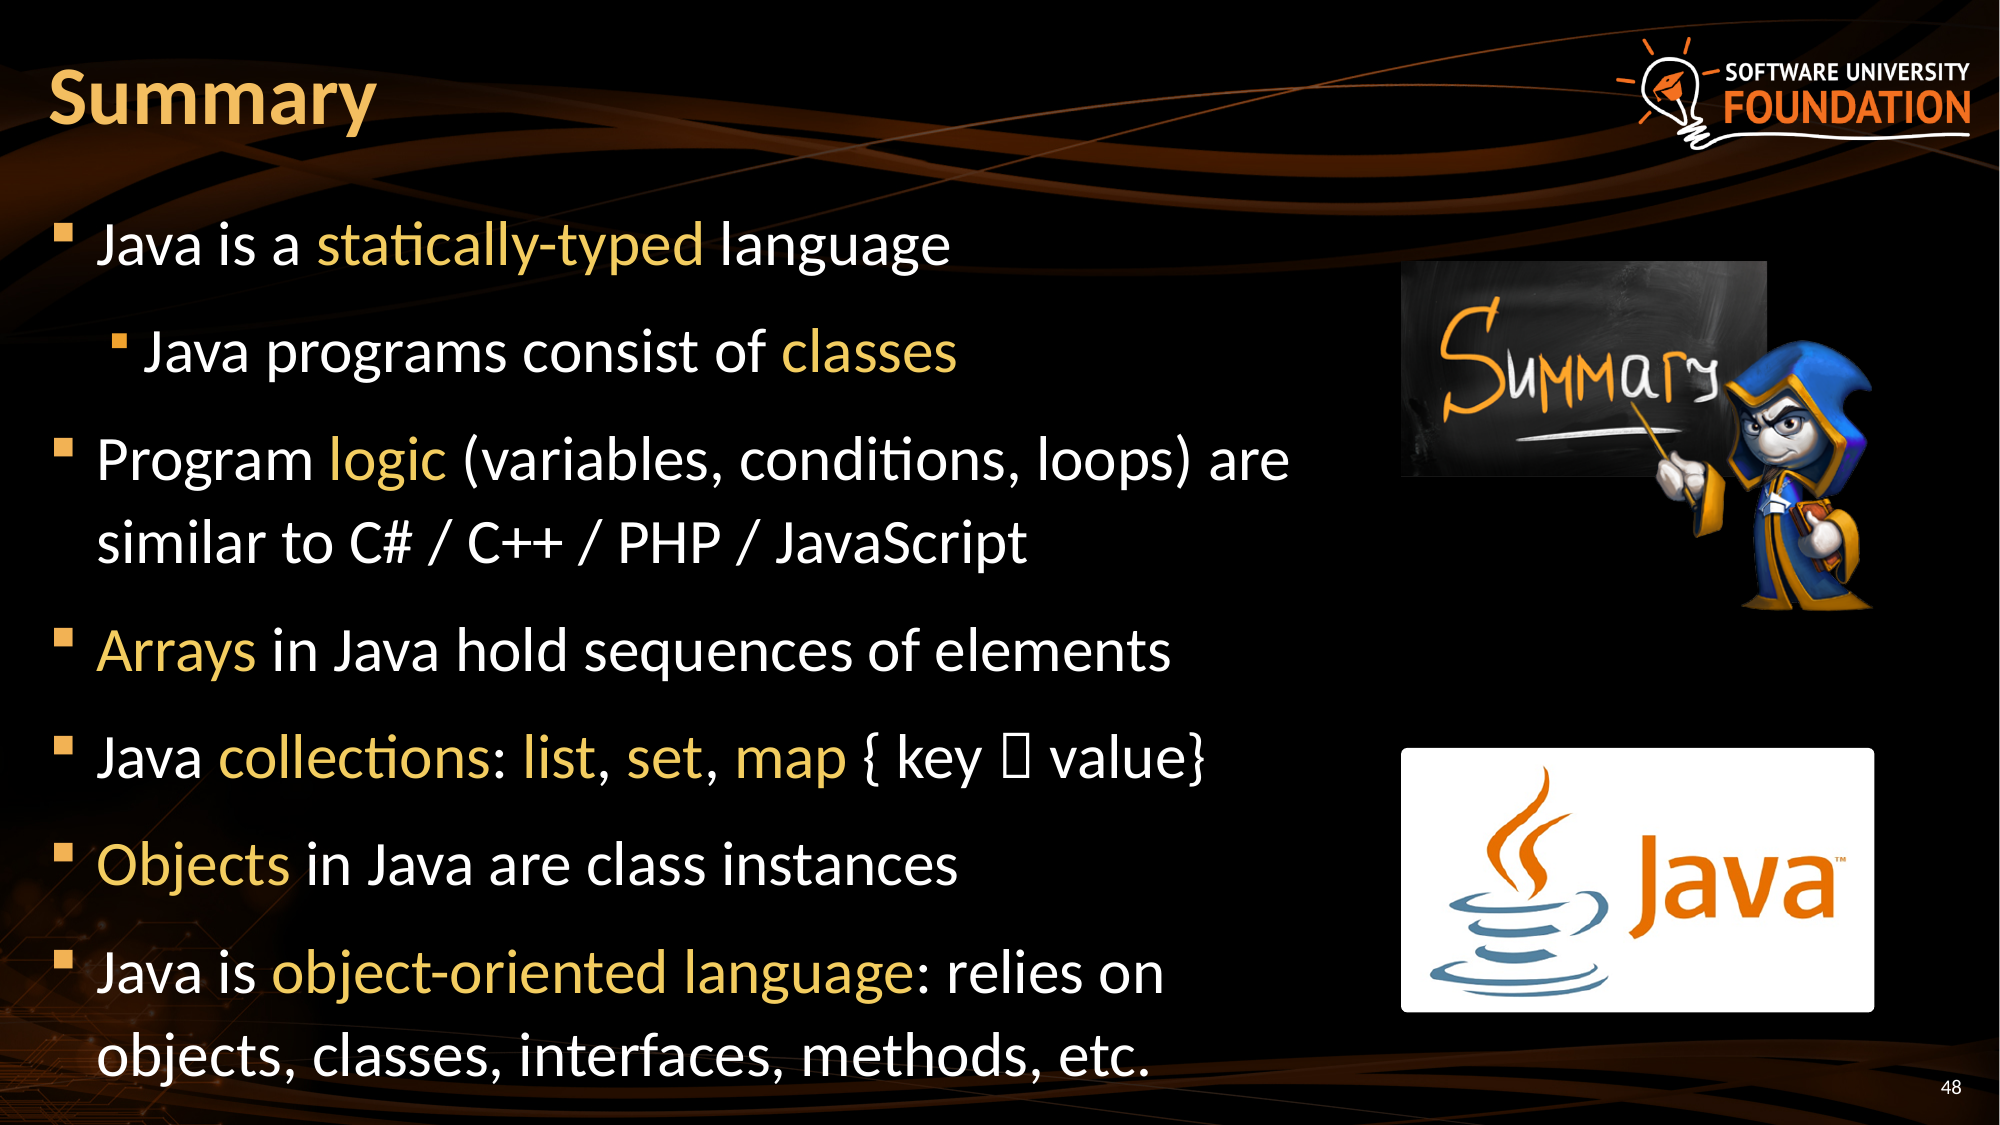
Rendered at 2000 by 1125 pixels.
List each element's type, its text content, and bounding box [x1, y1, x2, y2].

slide_number 48 [1897, 1070, 1968, 1103]
list Java is a statically-typed language Java programs consist of classes Program logic (variables, conditions, loops) are similar to C# / C++ / PHP / JavaScript Arrays in Java hold sequences of elements Java collections: list, set, map { key  value} Objects in Java are class instances Java is object-oriented language: relies on objects, classes, interfaces, methods, etc. [31, 189, 1381, 1103]
picture [0, 0, 2000, 1125]
title Summary [30, 6, 1602, 189]
